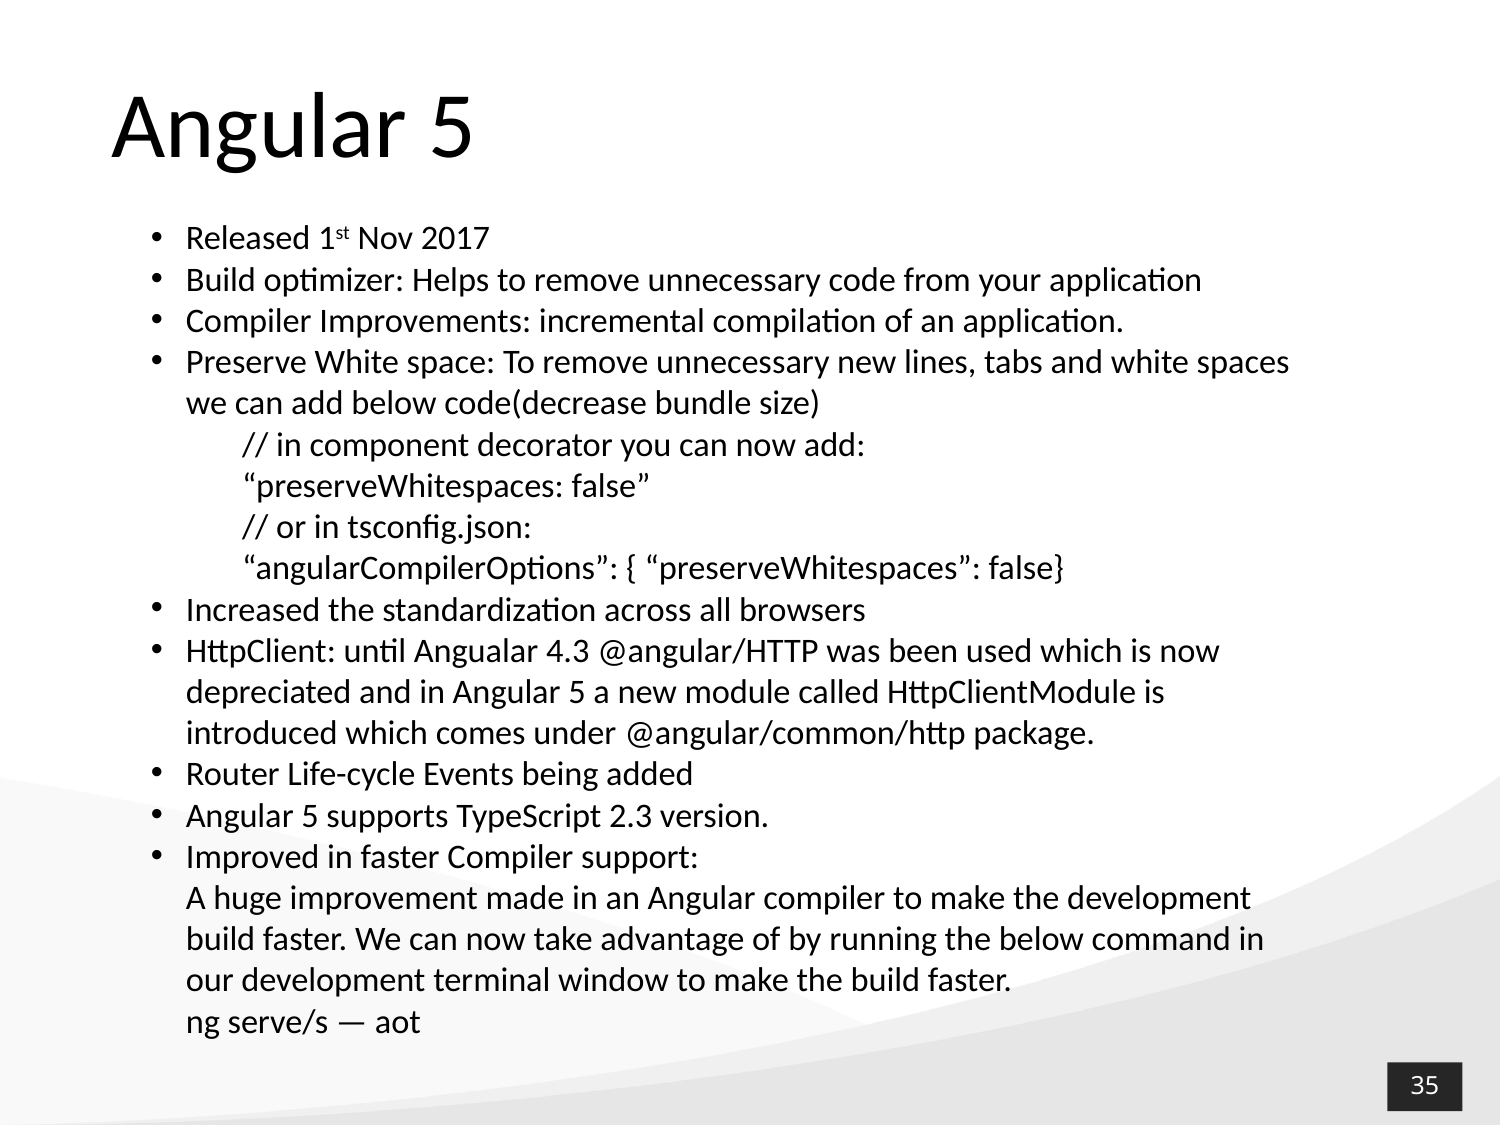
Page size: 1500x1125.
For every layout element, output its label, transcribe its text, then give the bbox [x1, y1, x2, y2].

picture [0, 0, 1500, 1125]
title Angular 5 [50, 66, 538, 173]
list Released 1st Nov 2017 Build optimizer: Helps to remove unnecessary code from your application Compiler Improvements: incremental compilation of an application. Preserve White space: To remove unnecessary new lines, tabs and white spaces we can add below code(decrease bundle size) // in component decorator you can now add: “preserveWhitespaces: false” // or in tsconfig.json: “angularCompilerOptions”: { “preserveWhitespaces”: false} Increased the standardization across all browsers HttpClient: until Angualar 4.3 @angular/HTTP was been used which is now depreciated and in Angular 5 a new module called HttpClientModule is introduced which comes under @angular/common/http package. Router Life-cycle Events being added Angular 5 supports TypeScript 2.3 version. Improved in faster Compiler support: A huge improvement made in an Angular compiler to make the development build faster. We can now take advantage of by running the below command in our development terminal window to make the build faster. ng serve/s — aot [135, 207, 1322, 713]
